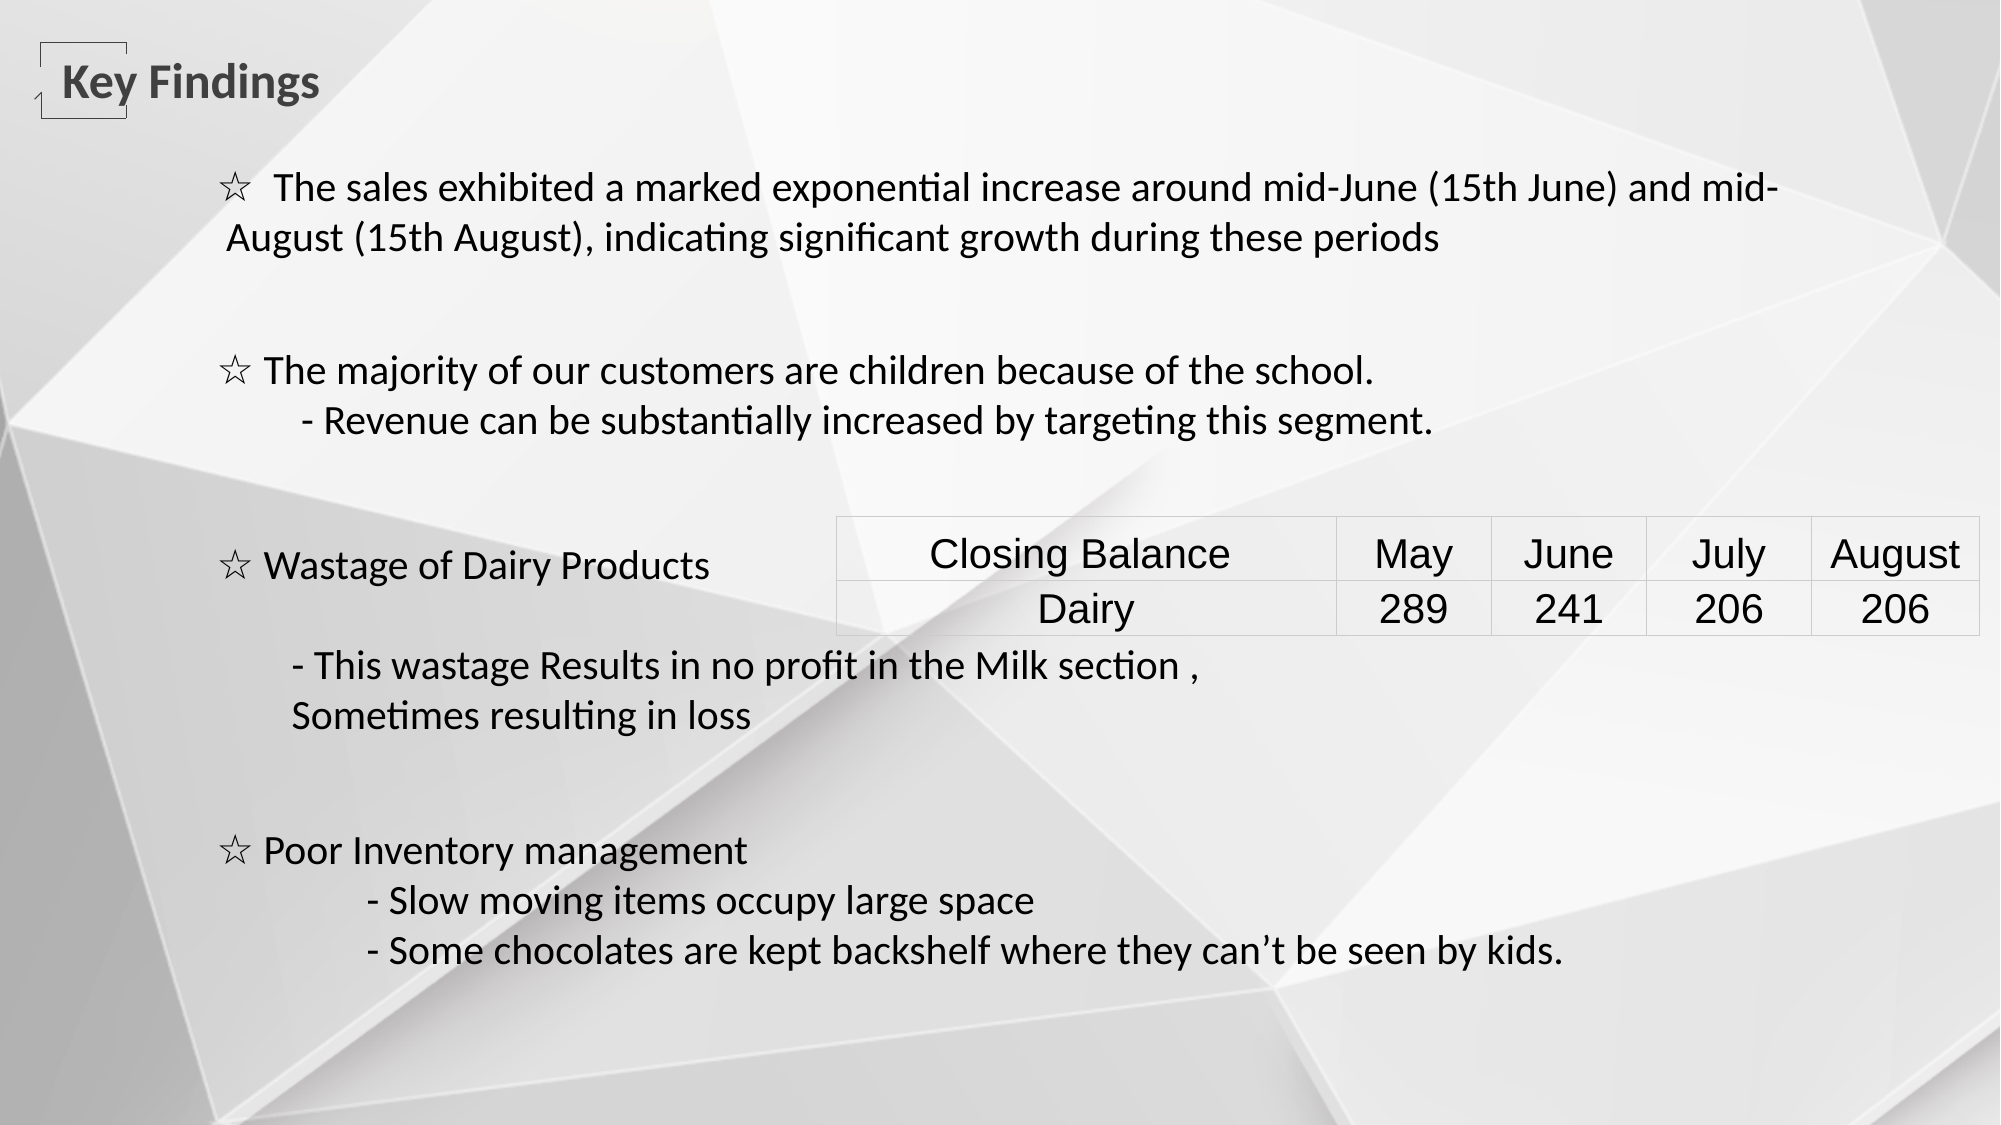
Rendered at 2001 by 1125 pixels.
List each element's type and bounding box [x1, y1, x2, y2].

picture [0, 0, 2000, 1125]
text_box [34, 42, 127, 119]
